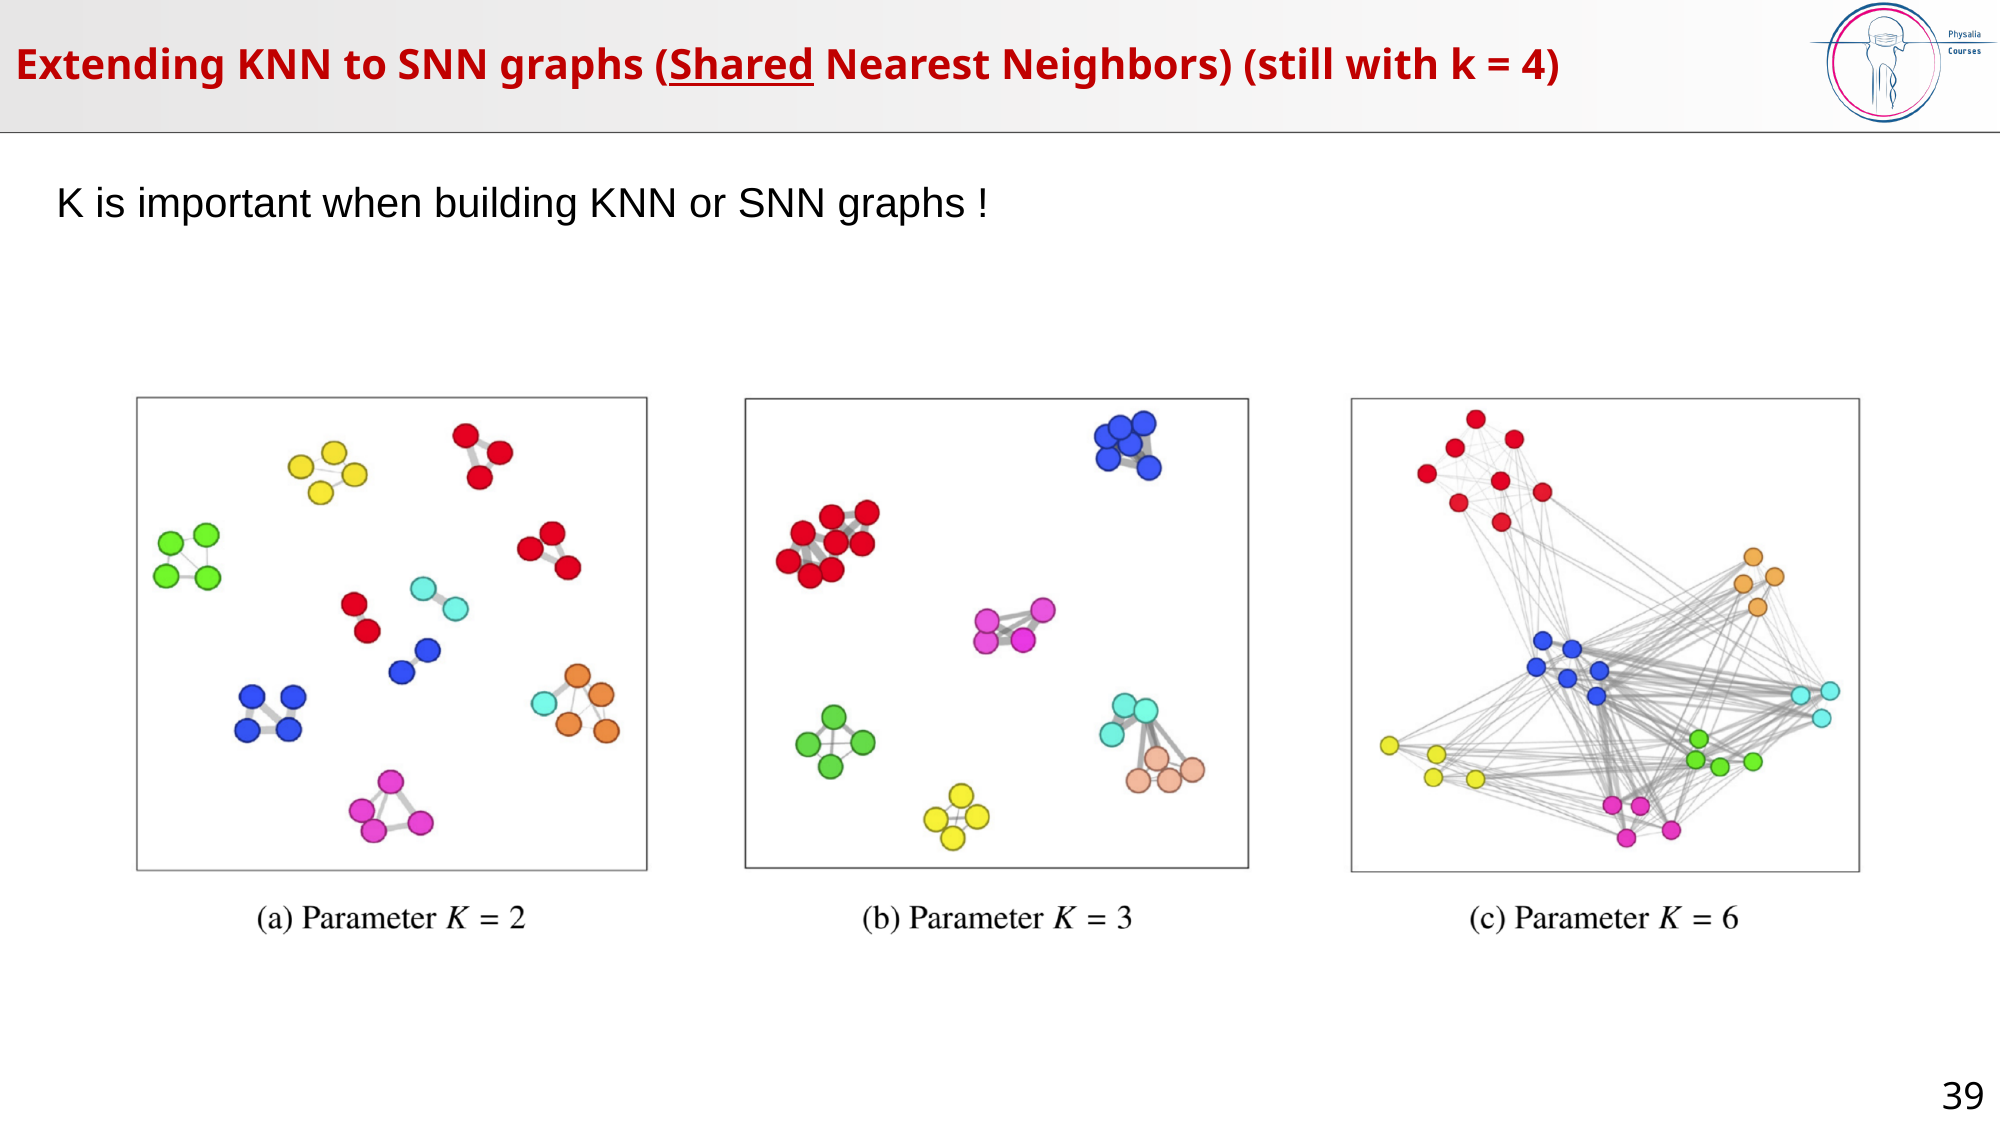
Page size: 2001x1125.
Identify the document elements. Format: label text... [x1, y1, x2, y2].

picture [127, 388, 1873, 950]
list K is important when building KNN or SNN graphs ! [18, 143, 1975, 1049]
text_box 39 [1549, 1067, 2000, 1125]
title Extending KNN to SNN graphs (Shared Nearest Neighbors) (still with k = 4) [0, 0, 2000, 132]
picture [1773, 0, 2000, 130]
